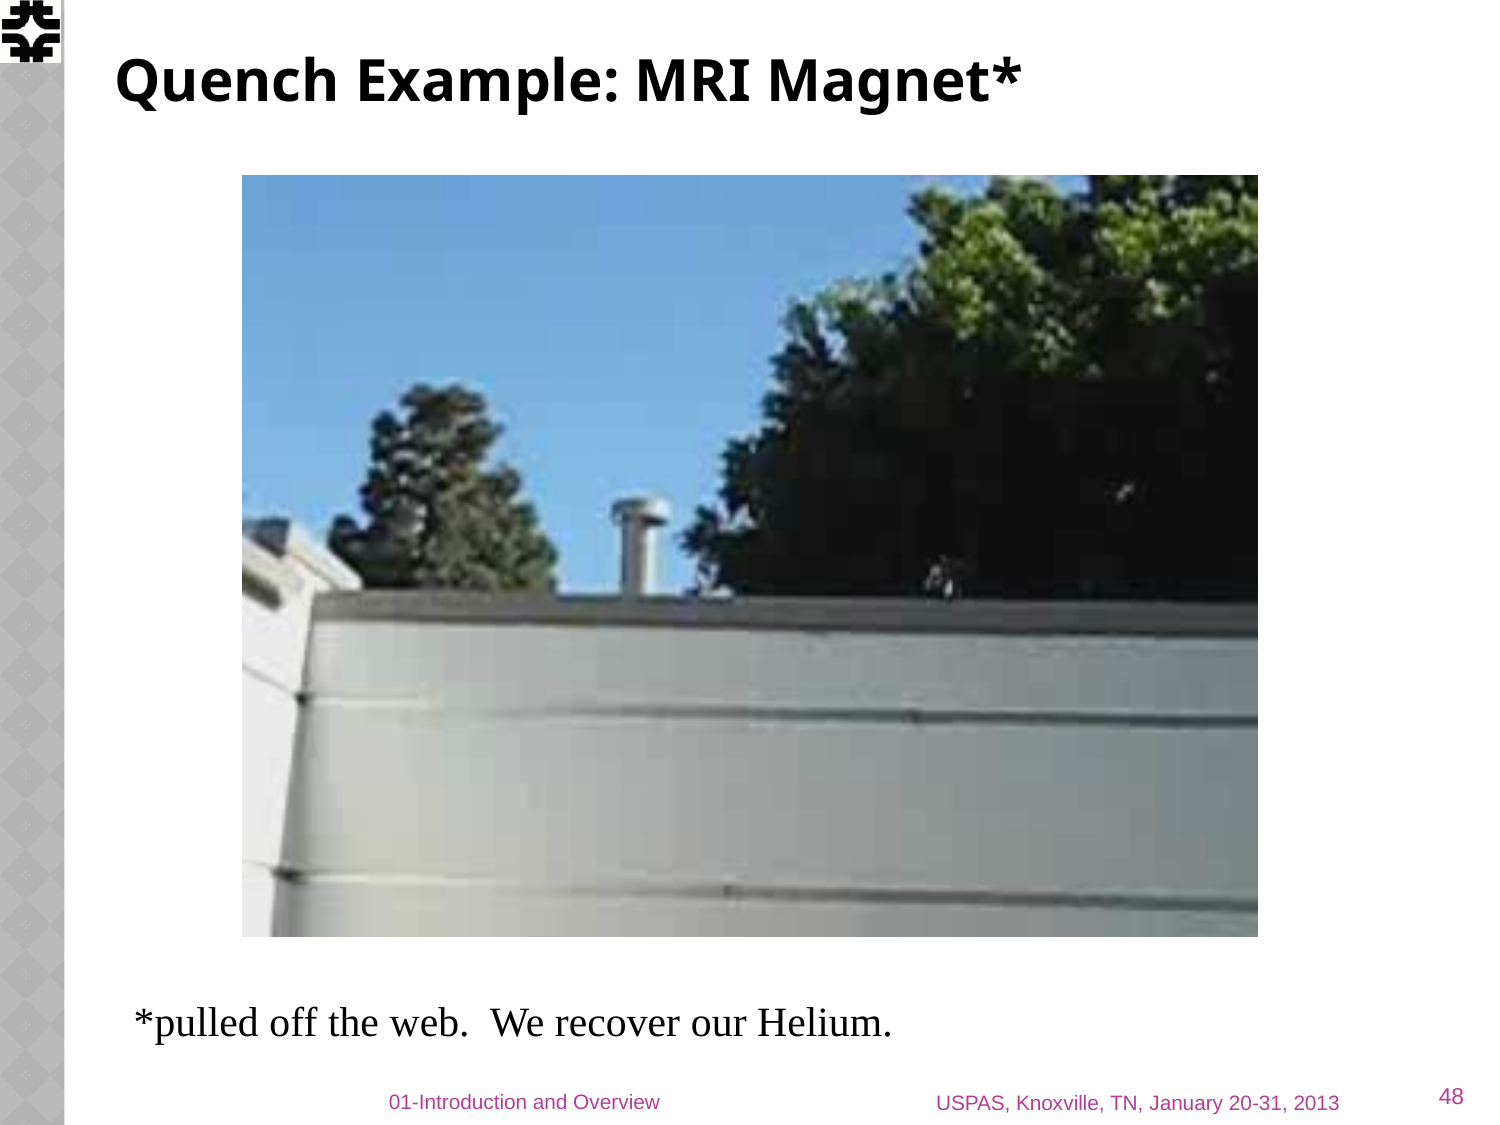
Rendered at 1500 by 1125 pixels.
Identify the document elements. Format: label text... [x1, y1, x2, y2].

text_box *pulled off the web. We recover our Helium. [118, 987, 1475, 1053]
slide_number 48 [1367, 1071, 1465, 1110]
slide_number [863, 1077, 1355, 1115]
footer 01-Introduction and Overview [75, 1075, 675, 1114]
title Quench Example: MRI Magnet* [107, 37, 1500, 114]
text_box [241, 174, 1259, 938]
text_box Biased ferrite frequency tuner [0, 0, 65, 1125]
picture [0, 0, 61, 63]
